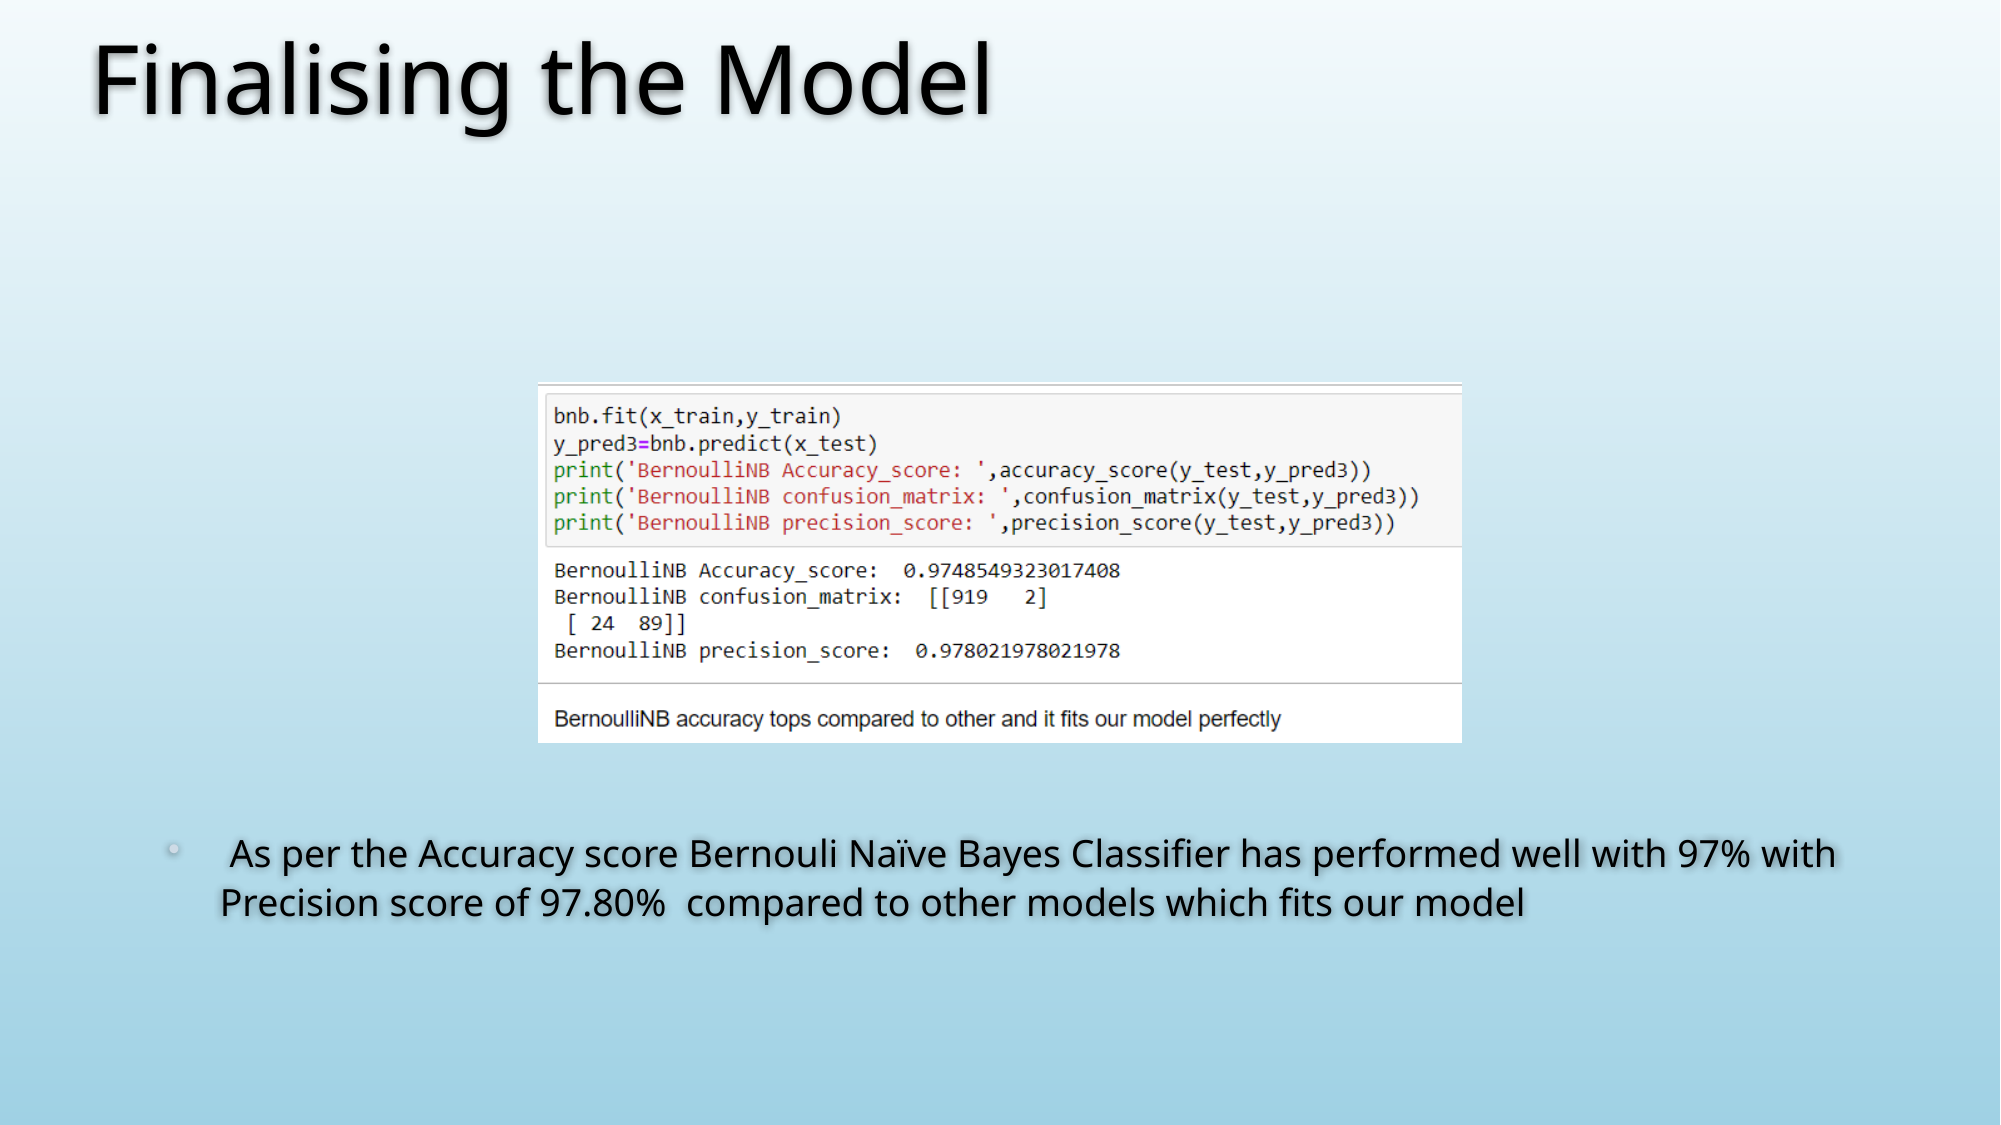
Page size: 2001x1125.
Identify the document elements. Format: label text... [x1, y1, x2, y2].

list As per the Accuracy score Bernouli Naïve Bayes Classifier has performed well with 97% with Precision score of 97.80% compared to other models which fits our model [148, 817, 1908, 1087]
title Finalising the Model [75, 11, 1849, 156]
picture [538, 382, 1462, 743]
